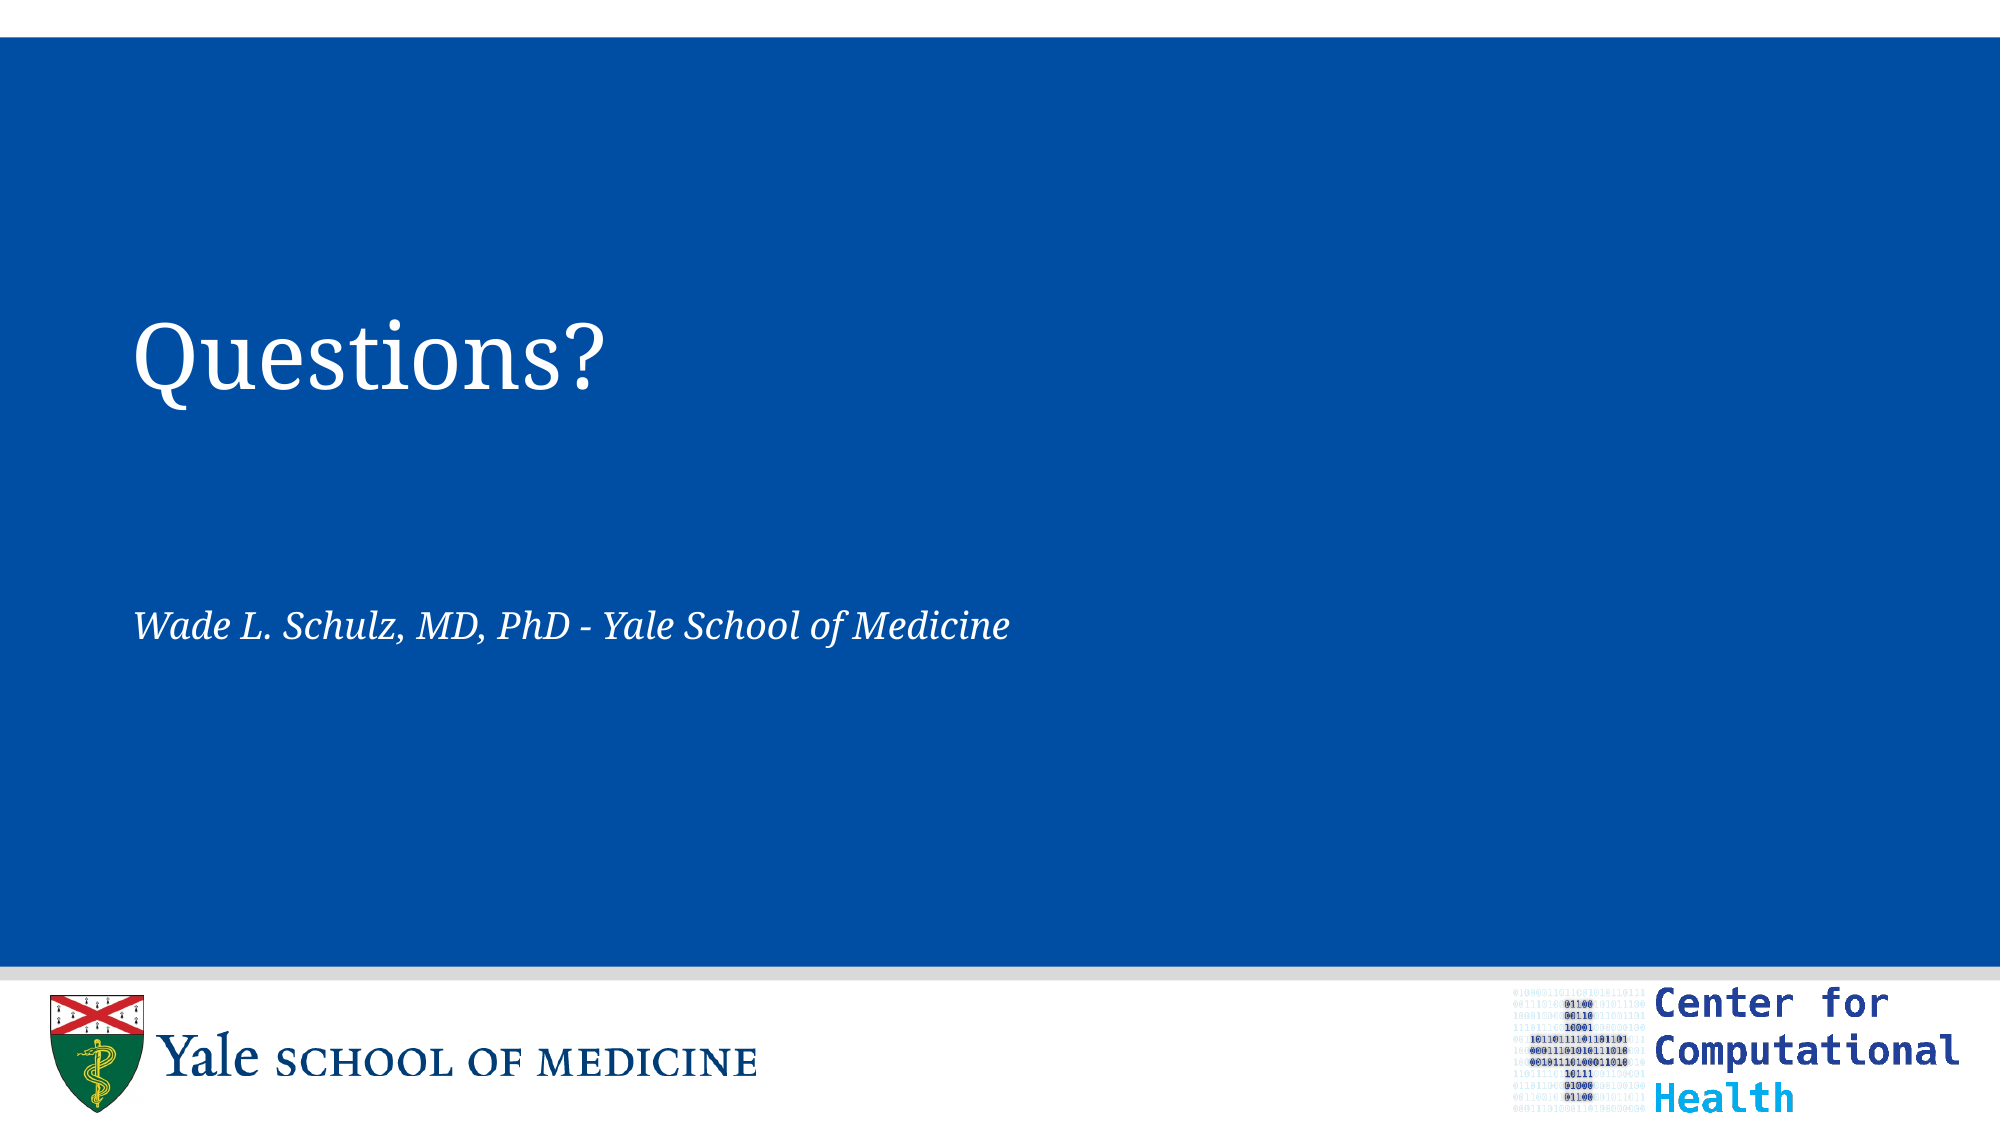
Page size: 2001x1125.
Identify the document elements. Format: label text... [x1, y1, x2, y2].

picture [1512, 983, 1963, 1118]
picture [156, 1031, 756, 1076]
picture [50, 995, 144, 1113]
list Wade L. Schulz, MD, PhD - Yale School of Medicine [116, 599, 1917, 726]
title Questions? [116, 162, 1917, 416]
